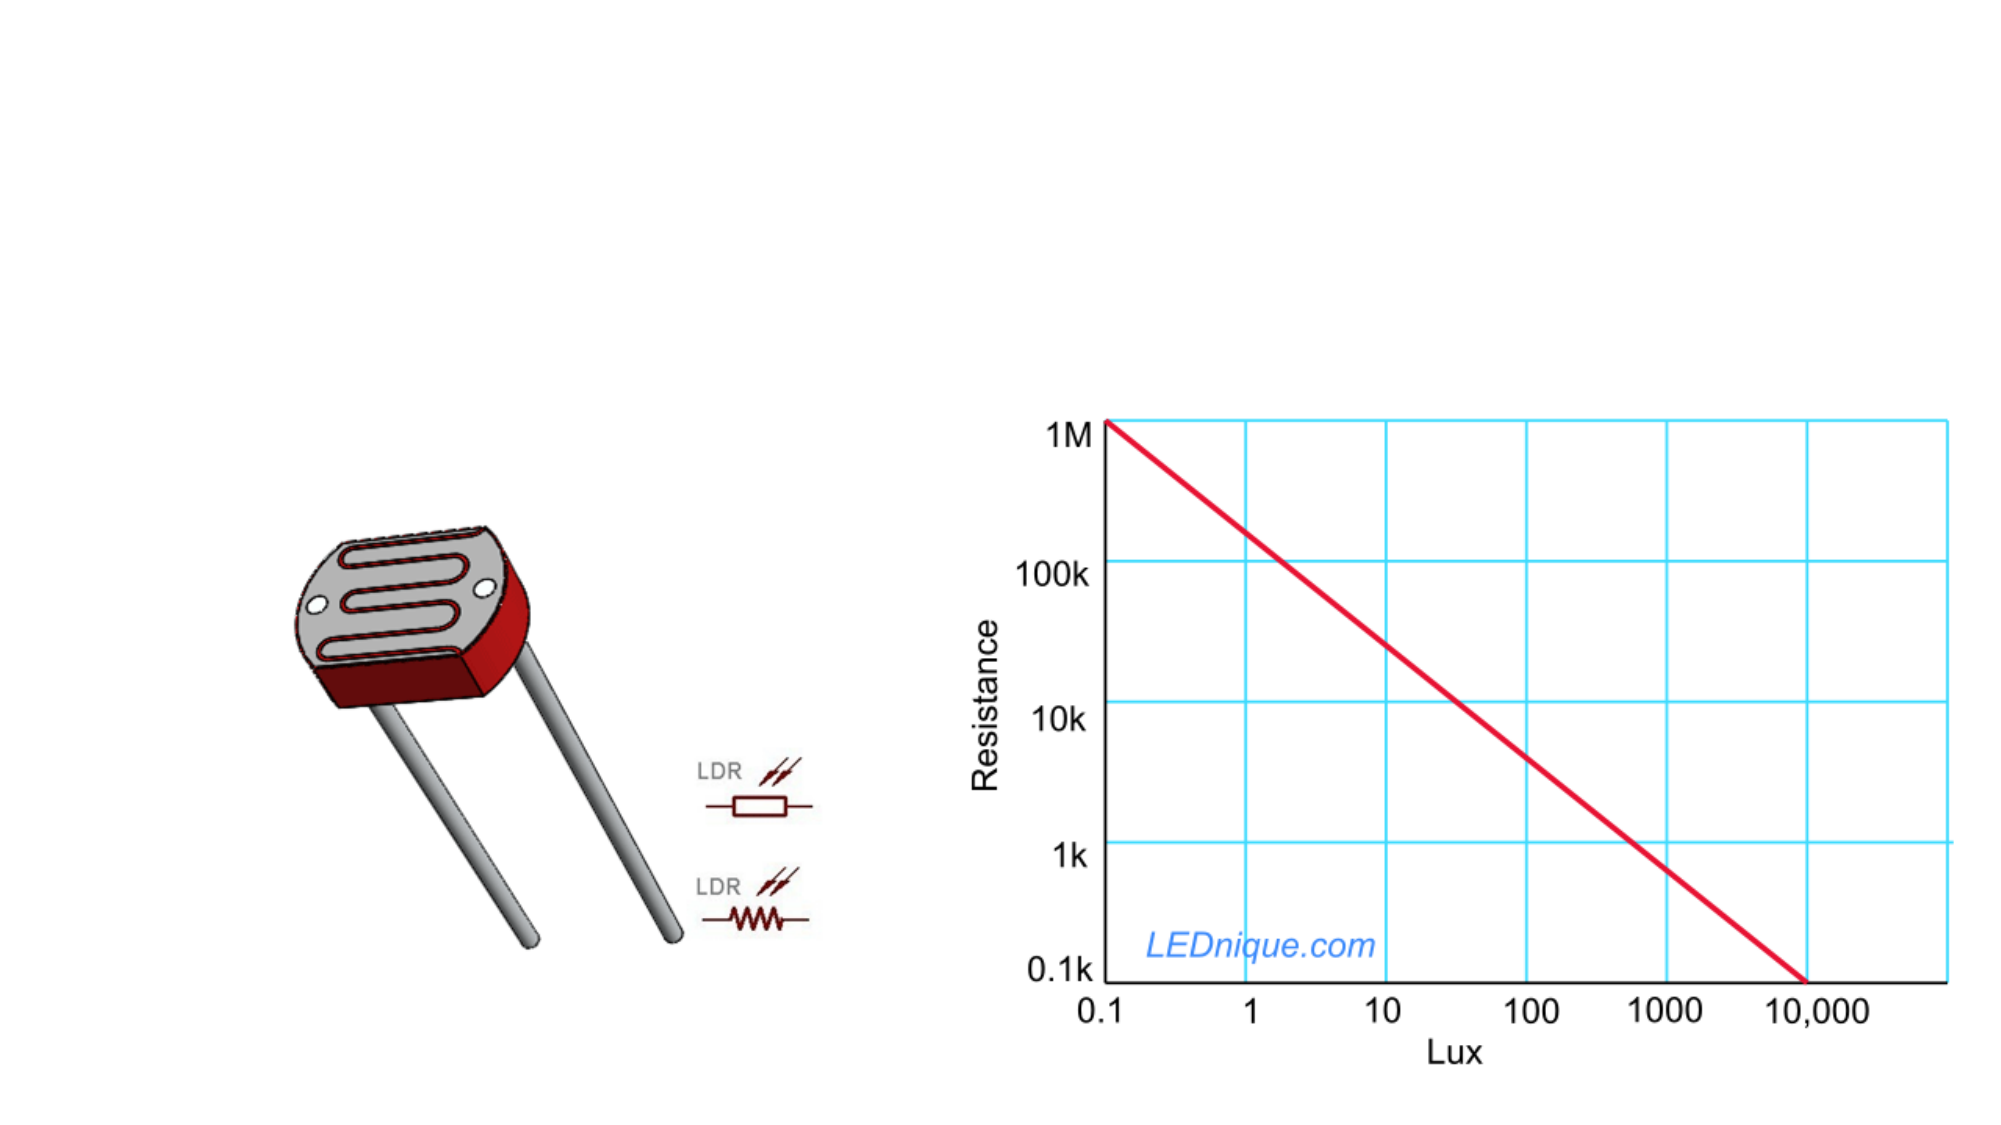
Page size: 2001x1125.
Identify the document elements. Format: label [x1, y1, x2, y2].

picture [216, 507, 866, 978]
picture [944, 394, 1979, 1091]
